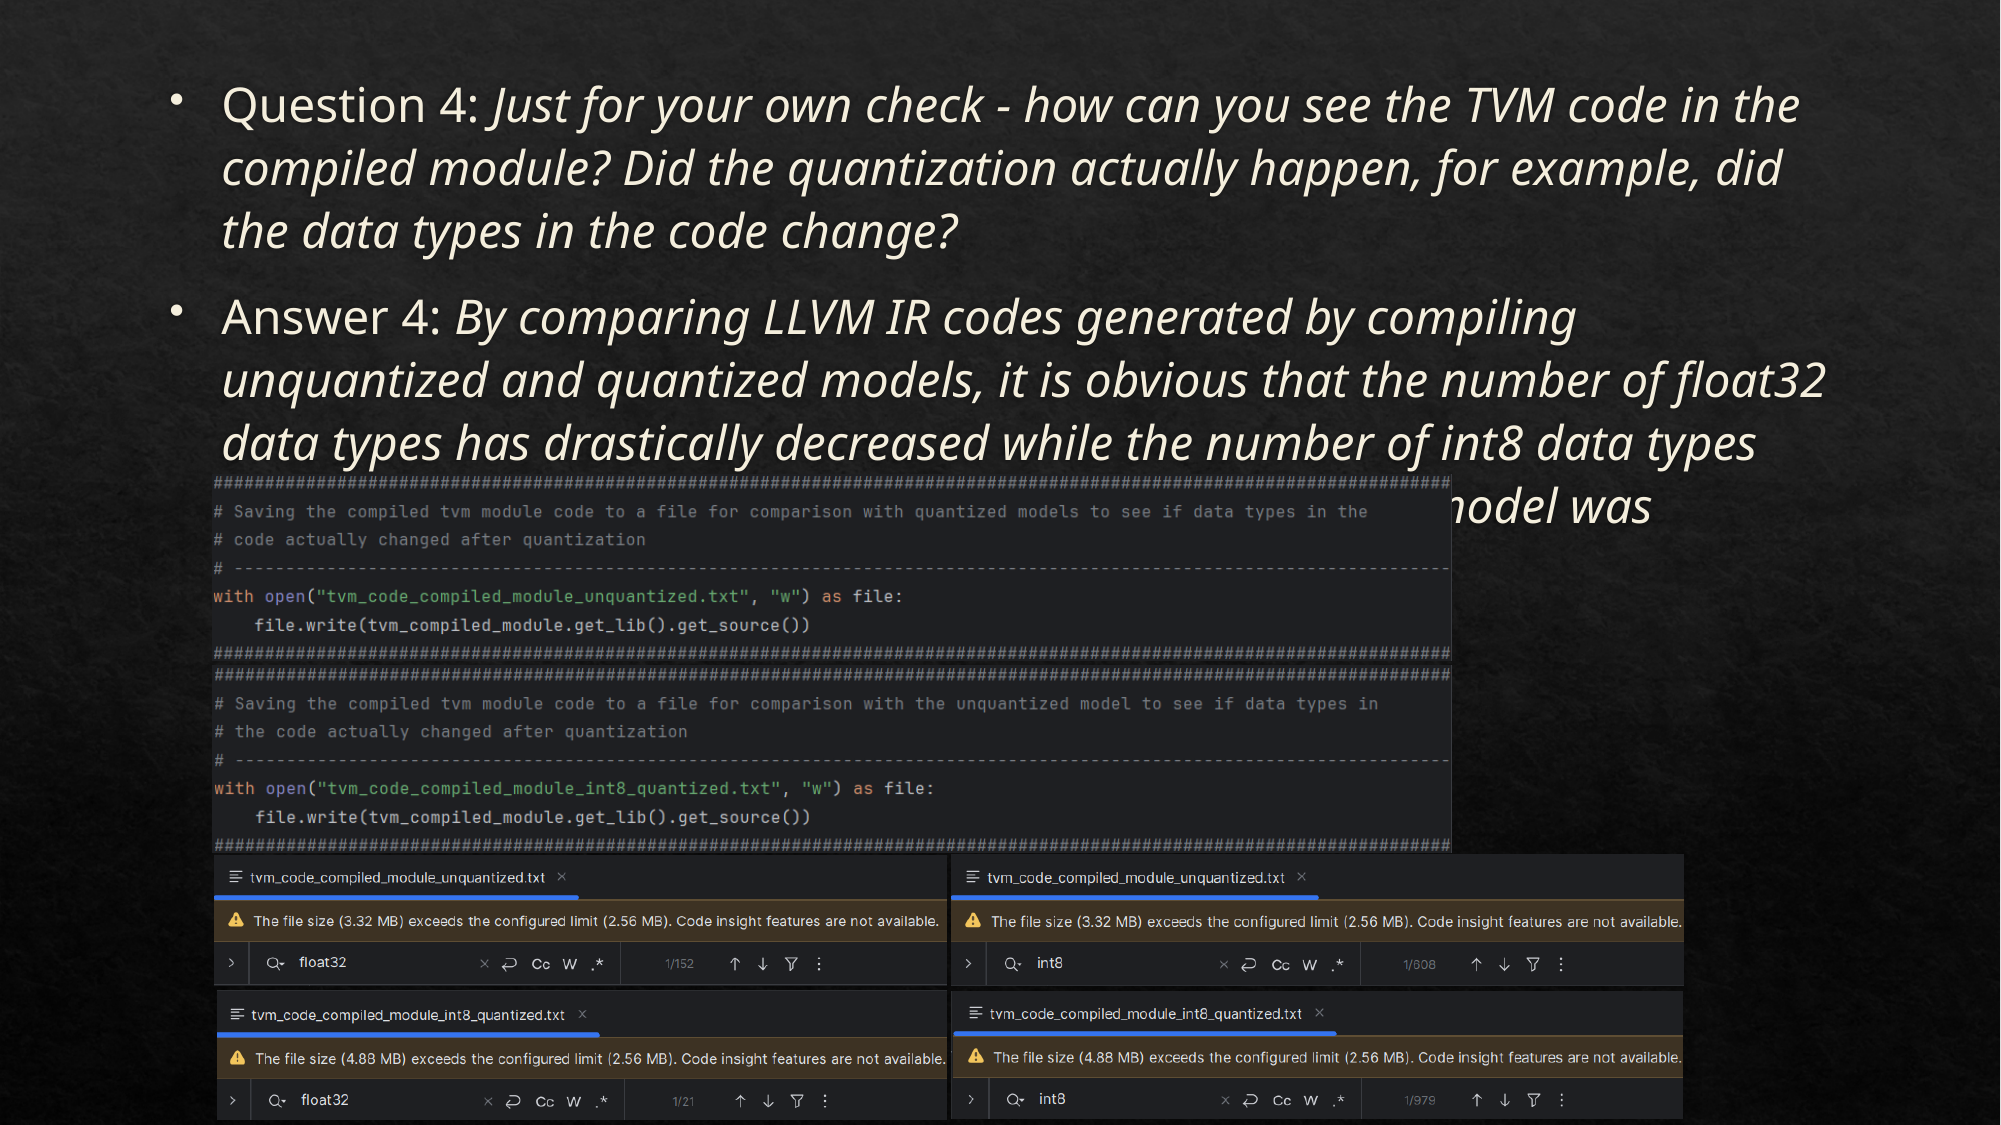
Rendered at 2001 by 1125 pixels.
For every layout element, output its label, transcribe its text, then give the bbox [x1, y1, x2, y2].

picture [950, 854, 1684, 986]
picture [212, 665, 1453, 853]
picture [950, 991, 1683, 1119]
picture [212, 473, 1453, 662]
picture [213, 855, 947, 986]
picture [217, 989, 947, 1121]
list Question 4: Just for your own check - how can you see the TVM code in the compiled module? Did the quantization actually happen, for example, did the data types in the code change? Answer 4: By comparing LLVM IR codes generated by compiling unquantized and quantized models, it is obvious that the number of float32 data types has drastically decreased while the number of int8 data types has increased after quantization, so that proves that the model was quantized successfully. [149, 61, 1849, 1125]
